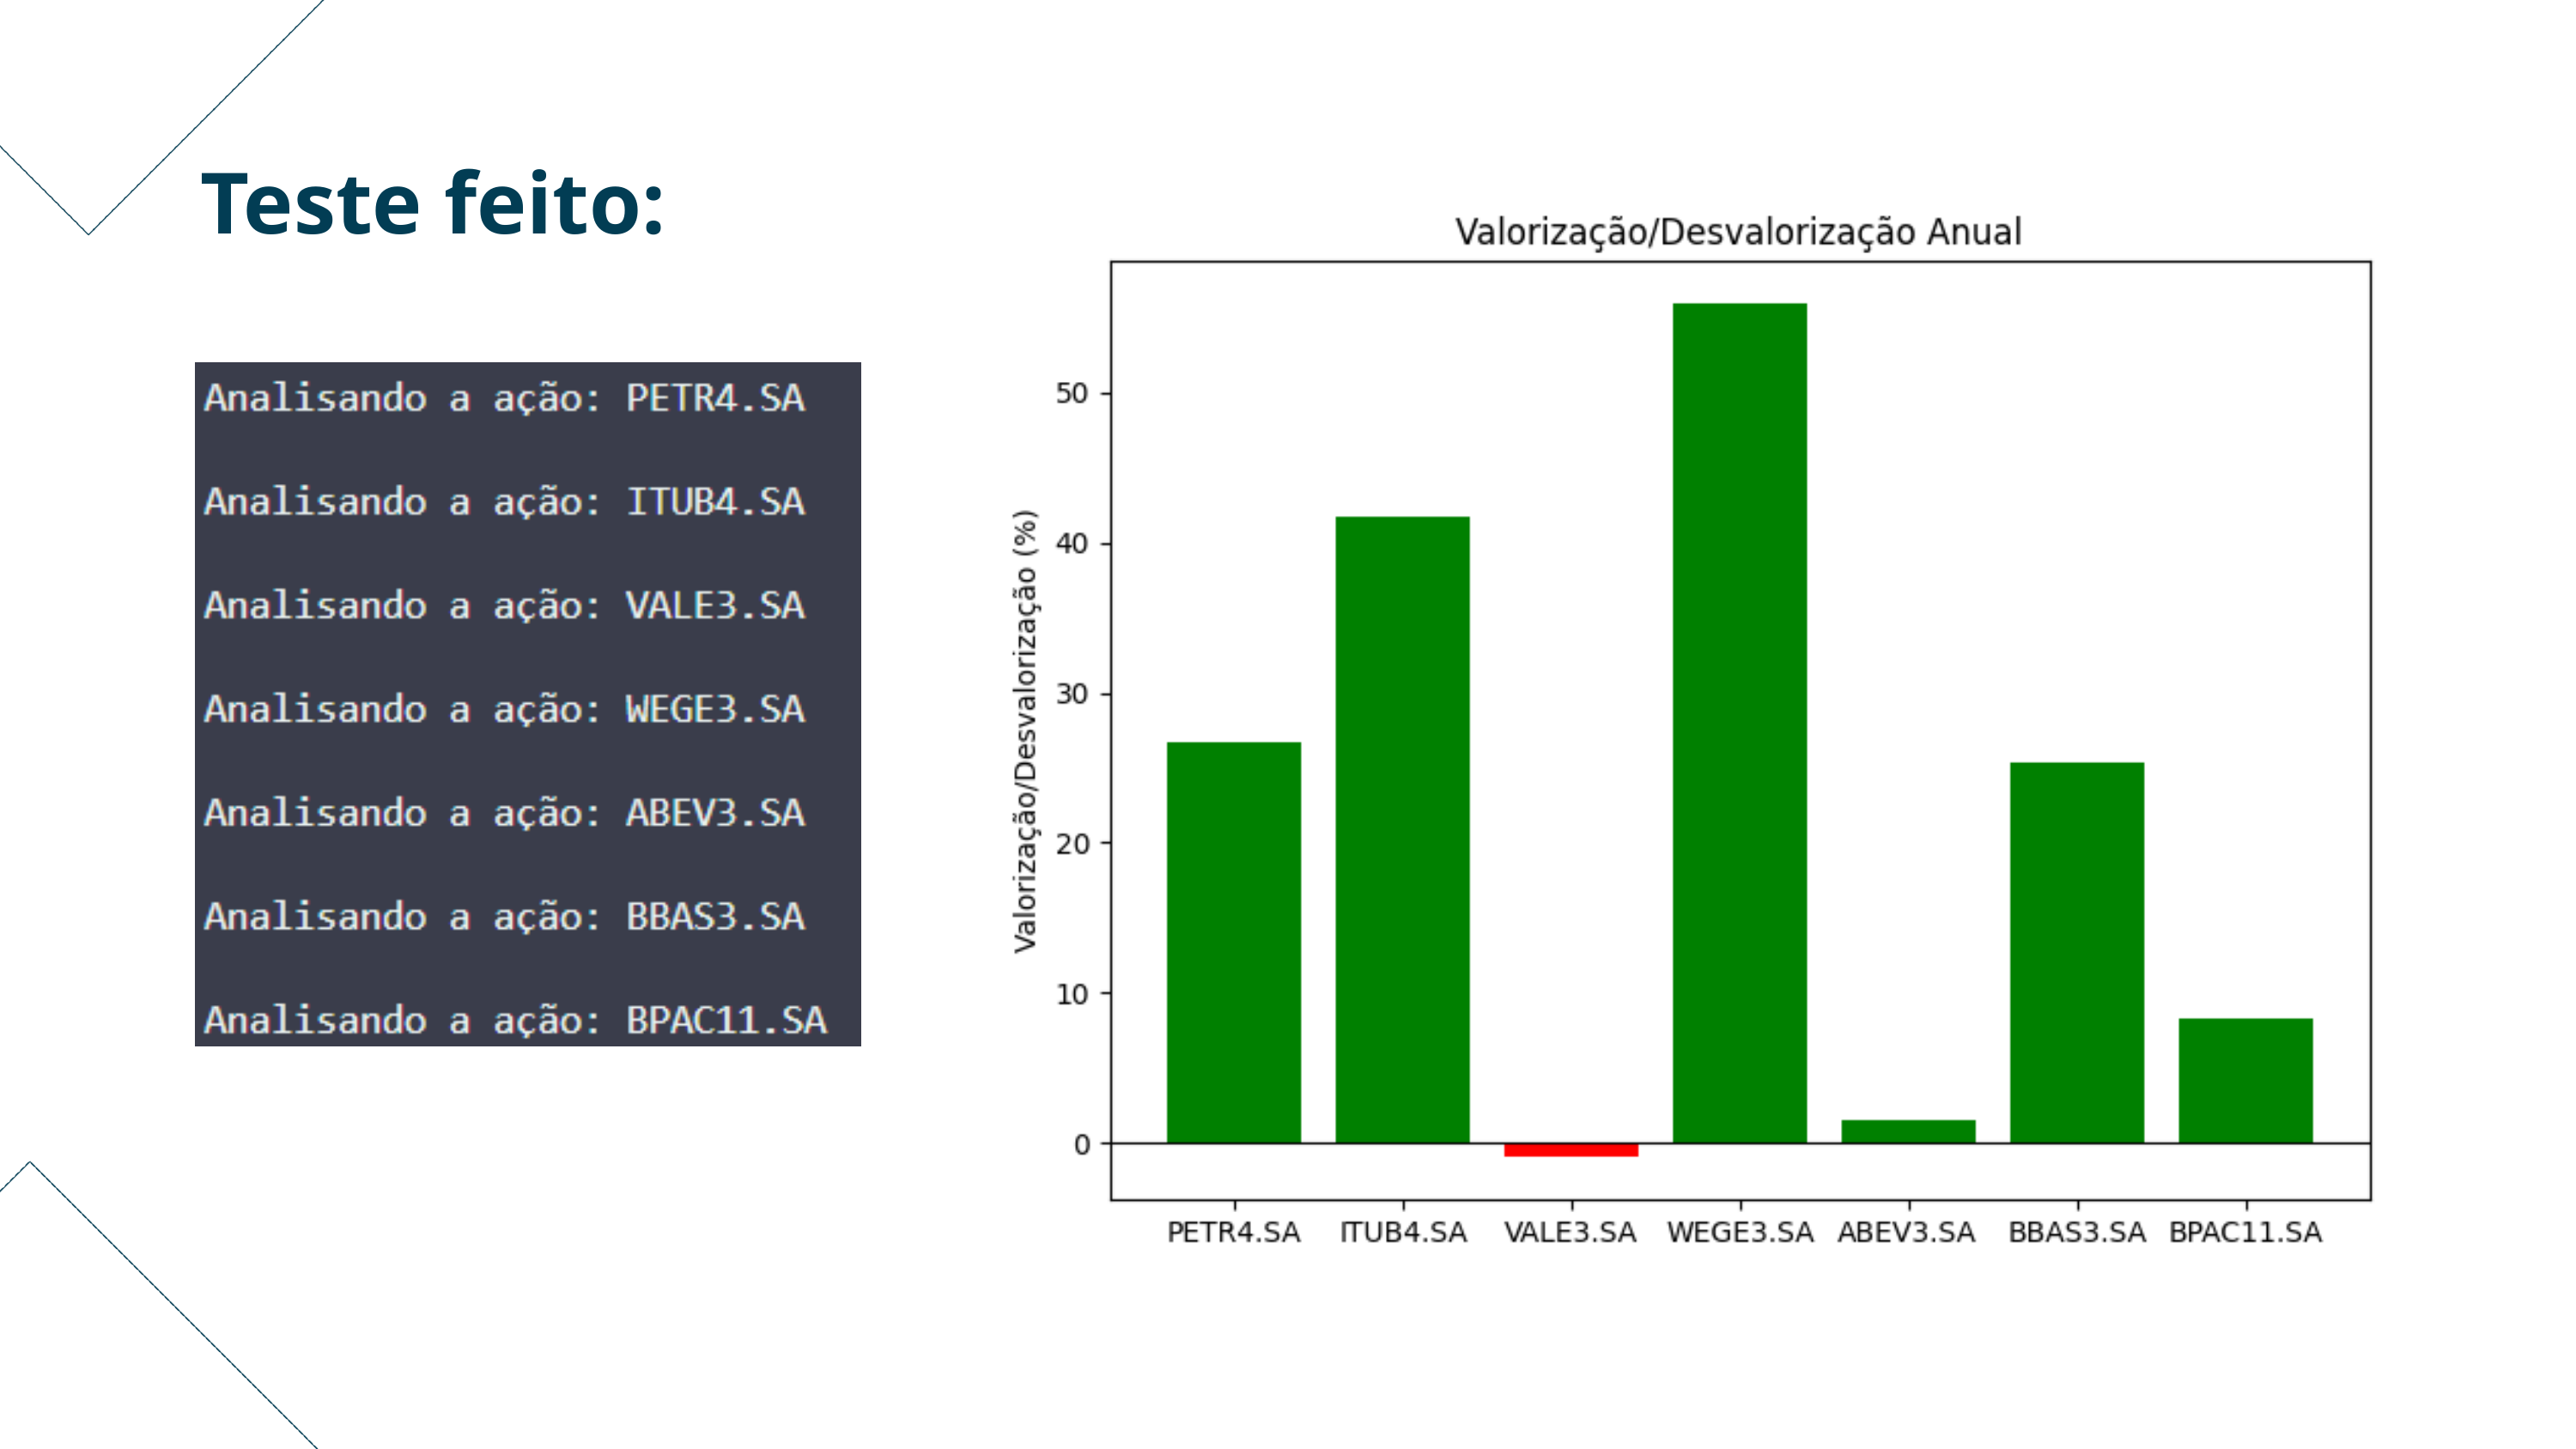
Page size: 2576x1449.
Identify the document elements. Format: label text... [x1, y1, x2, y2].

text_box [0, 0, 594, 250]
text_box Teste feito: [200, 132, 903, 252]
picture [908, 114, 2534, 1334]
text_box [0, 1147, 920, 1449]
picture [195, 362, 862, 1046]
